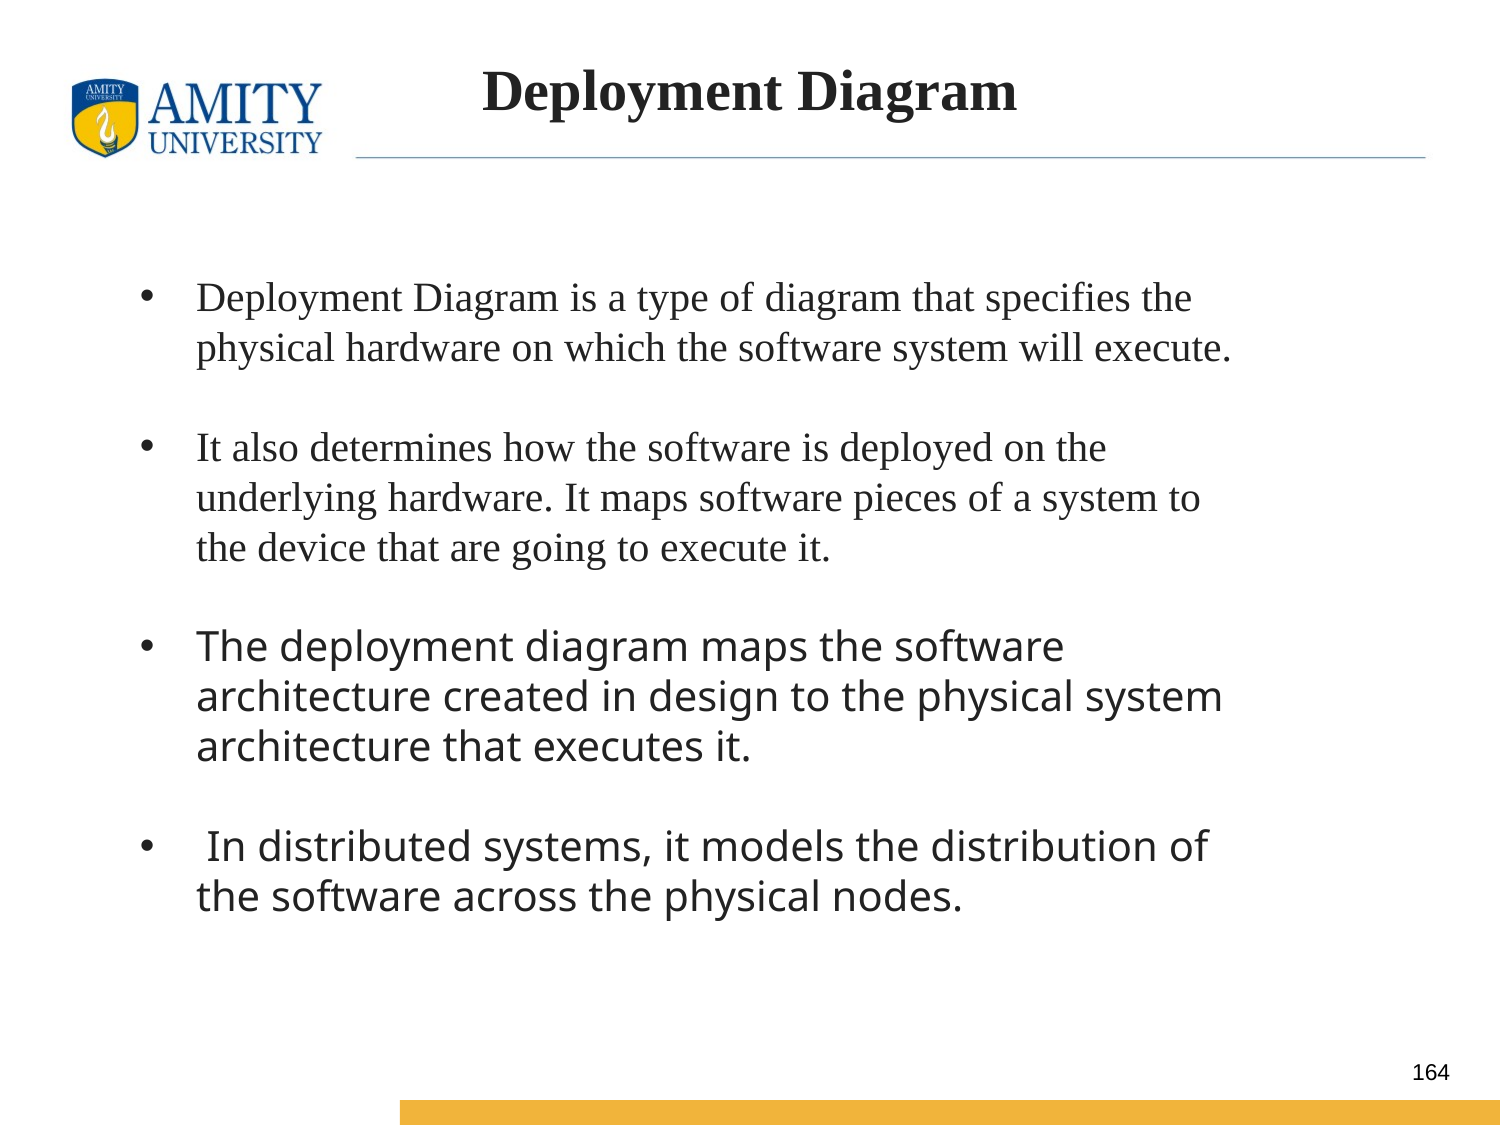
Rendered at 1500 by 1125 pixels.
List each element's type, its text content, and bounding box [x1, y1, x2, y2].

slide_number 164 [1115, 1049, 1466, 1125]
picture [0, 0, 1500, 188]
title Deployment Diagram [75, 45, 1425, 233]
text_box Deployment Diagram is a type of diagram that specifies the physical hardware on which the software system will execute. It also determines how the software is deployed on the underlying hardware. It maps software pieces of a system to the device that are going to execute it. The deployment diagram maps the software architecture created in design to the physical system architecture that executes it. In distributed systems, it models the distribution of the software across the physical nodes. [124, 262, 1263, 928]
